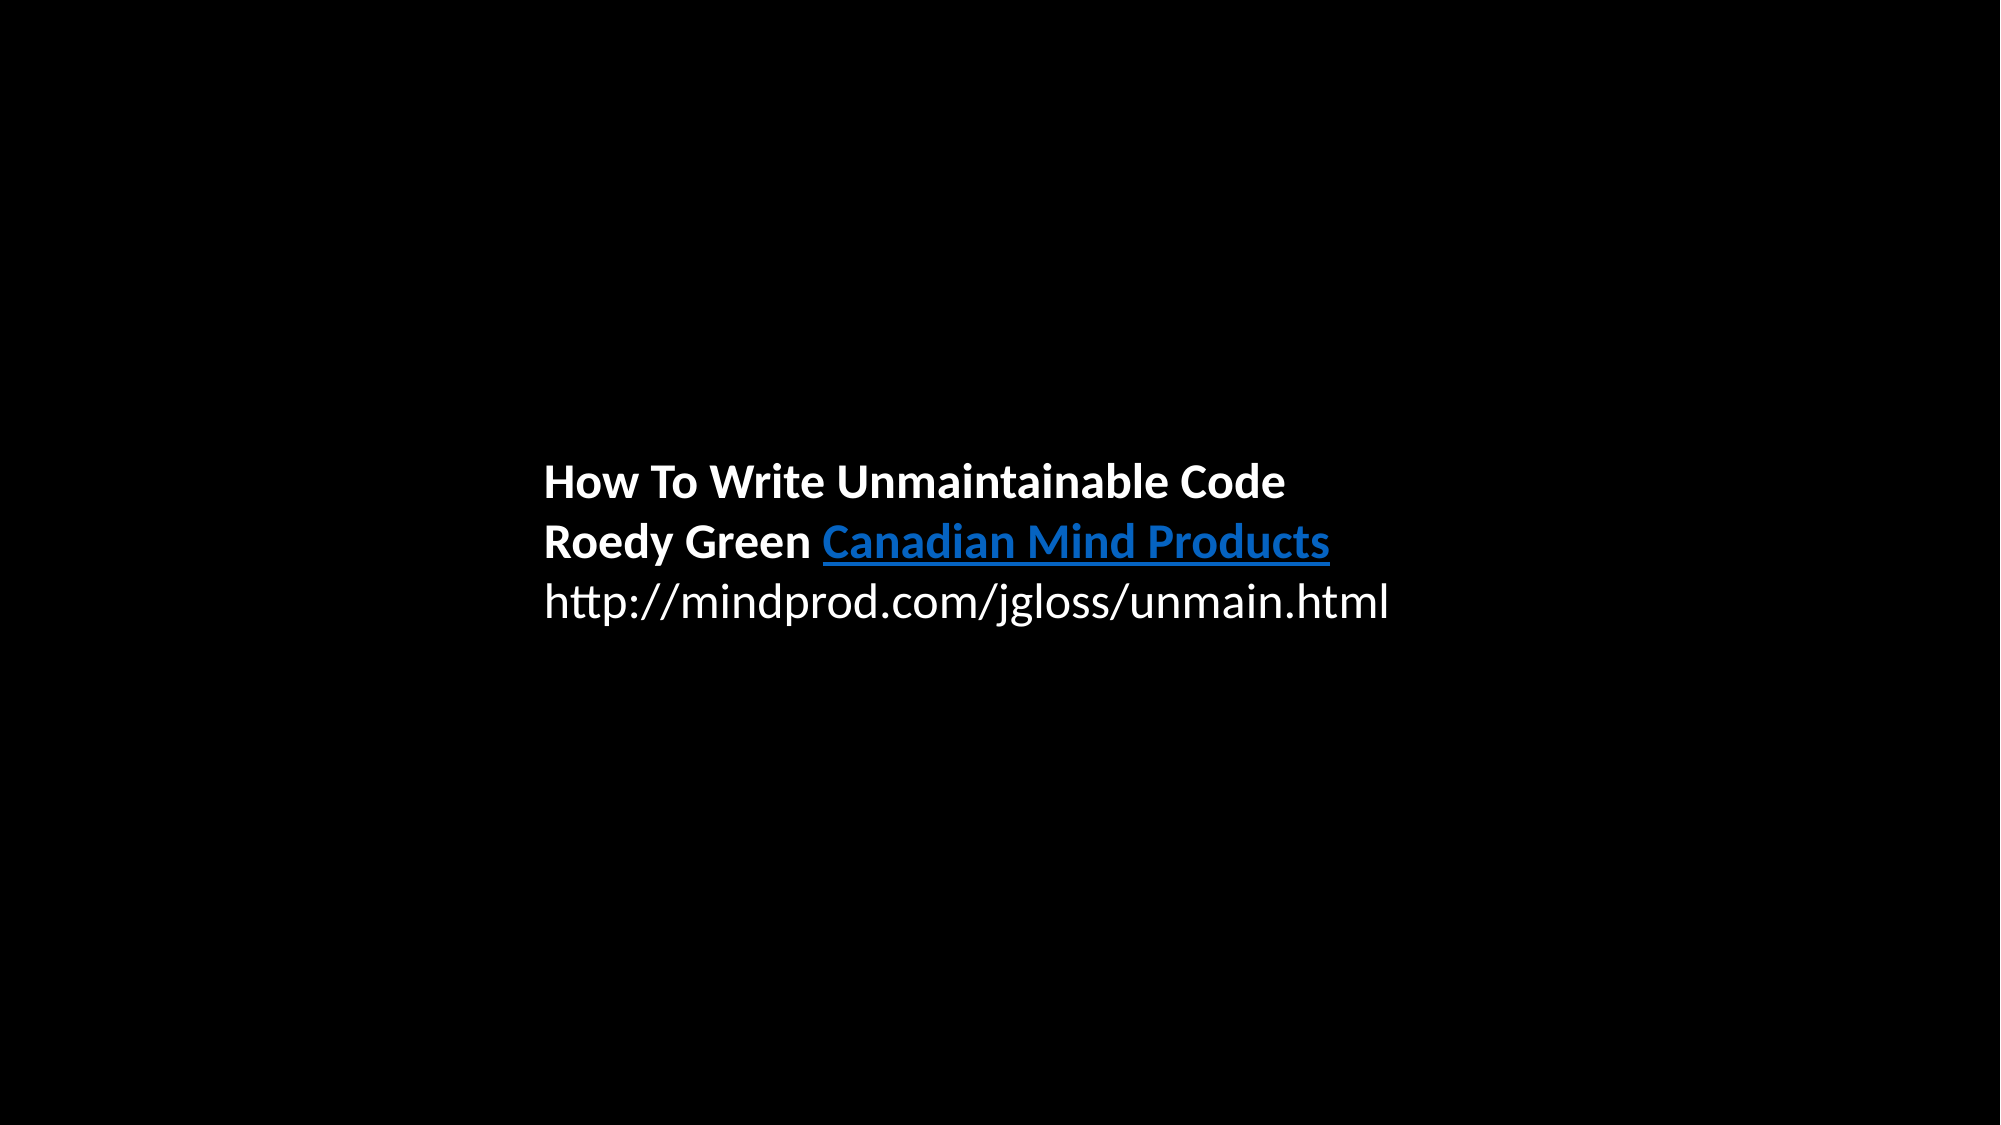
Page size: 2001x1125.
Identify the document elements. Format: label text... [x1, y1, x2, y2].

text_box How To Write Unmaintainable Code Roedy Green Canadian Mind Products http://mindprod.com/jgloss/unmain.html [529, 441, 1873, 637]
